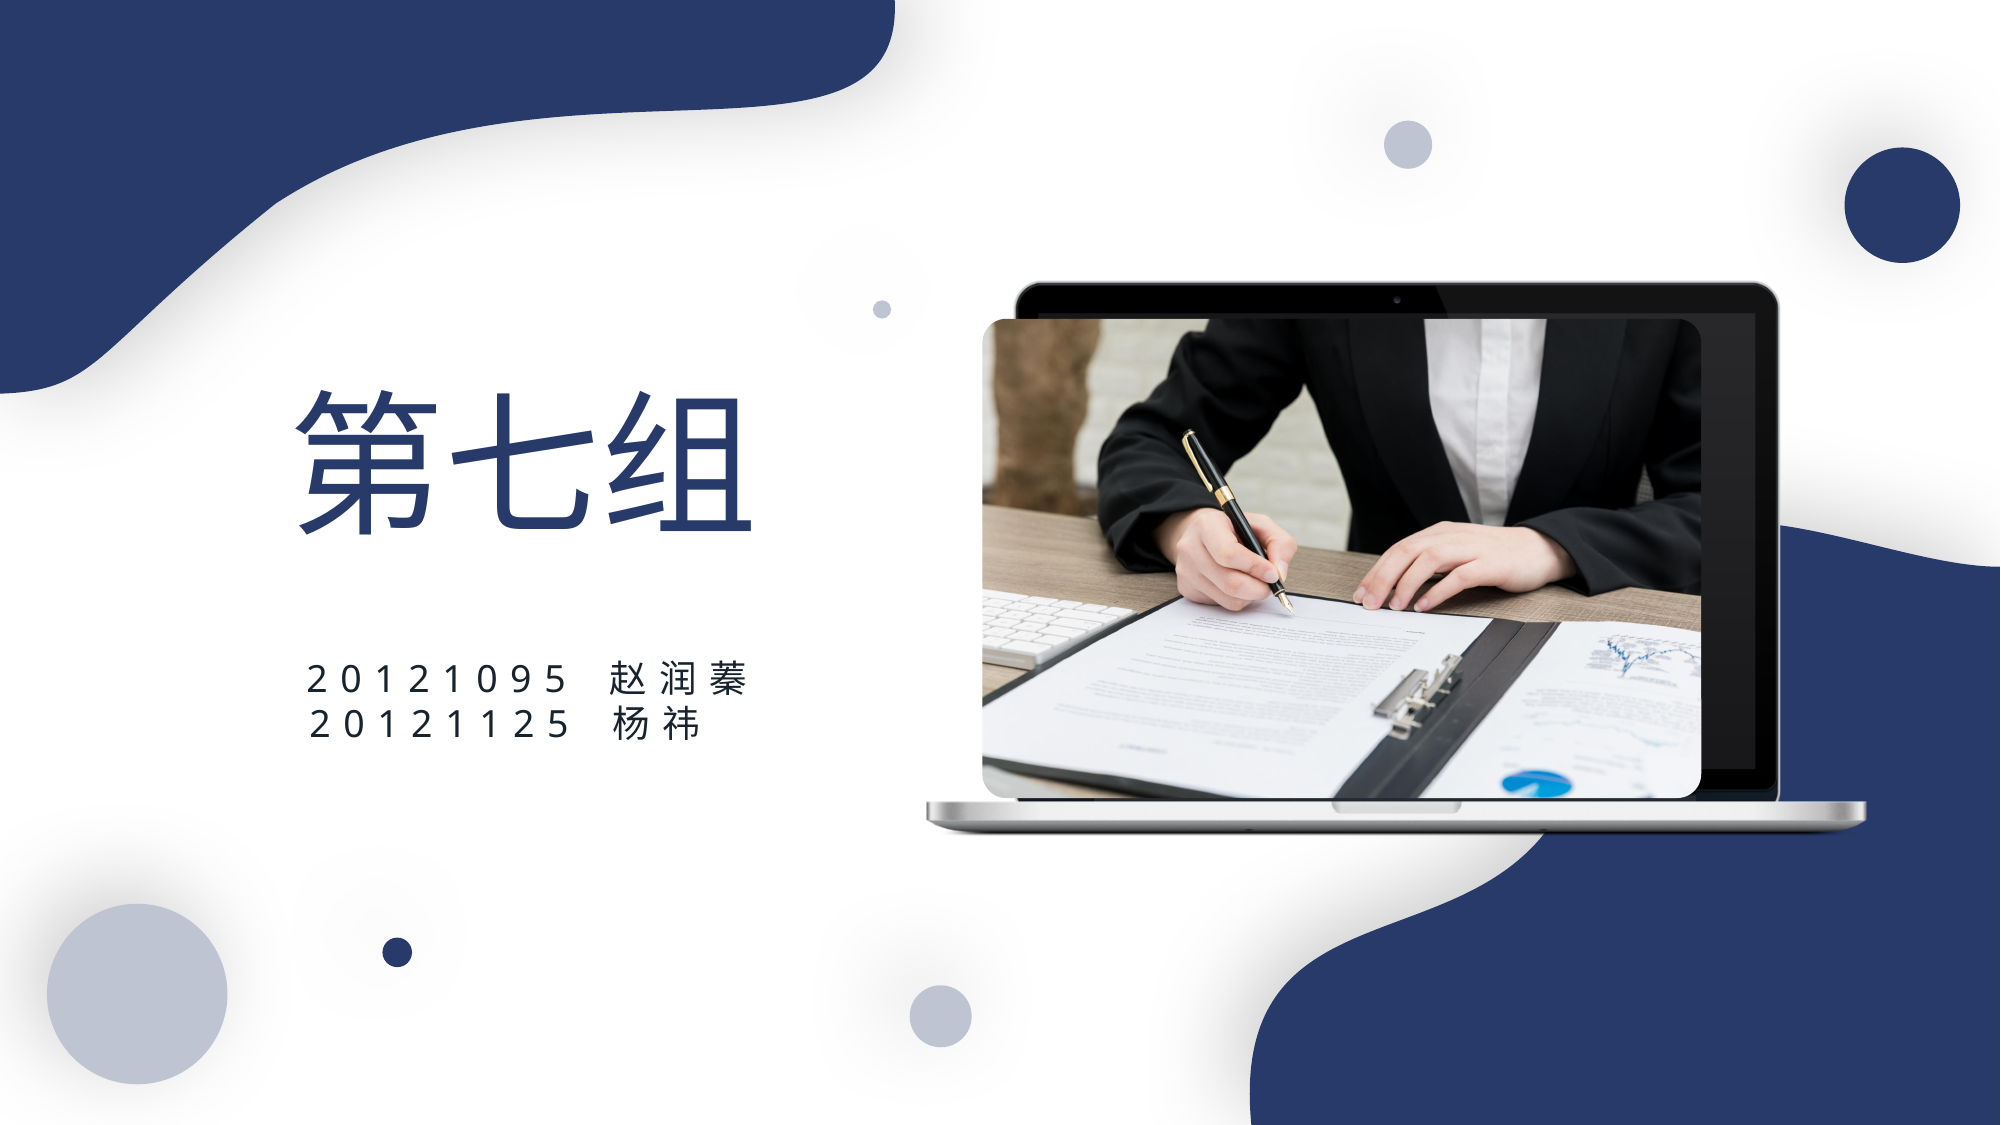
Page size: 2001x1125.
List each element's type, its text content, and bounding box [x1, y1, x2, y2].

text_box [381, 936, 414, 969]
text_box [1383, 119, 1434, 170]
text_box [0, 0, 896, 395]
text_box 20121095 赵润蓁 20121125 杨祎 [168, 647, 831, 798]
text_box [1248, 562, 2000, 1125]
text_box [908, 984, 973, 1049]
text_box 第七组 [273, 359, 773, 562]
picture [831, 222, 1961, 929]
text_box [45, 902, 229, 1086]
text_box [1843, 146, 1962, 222]
